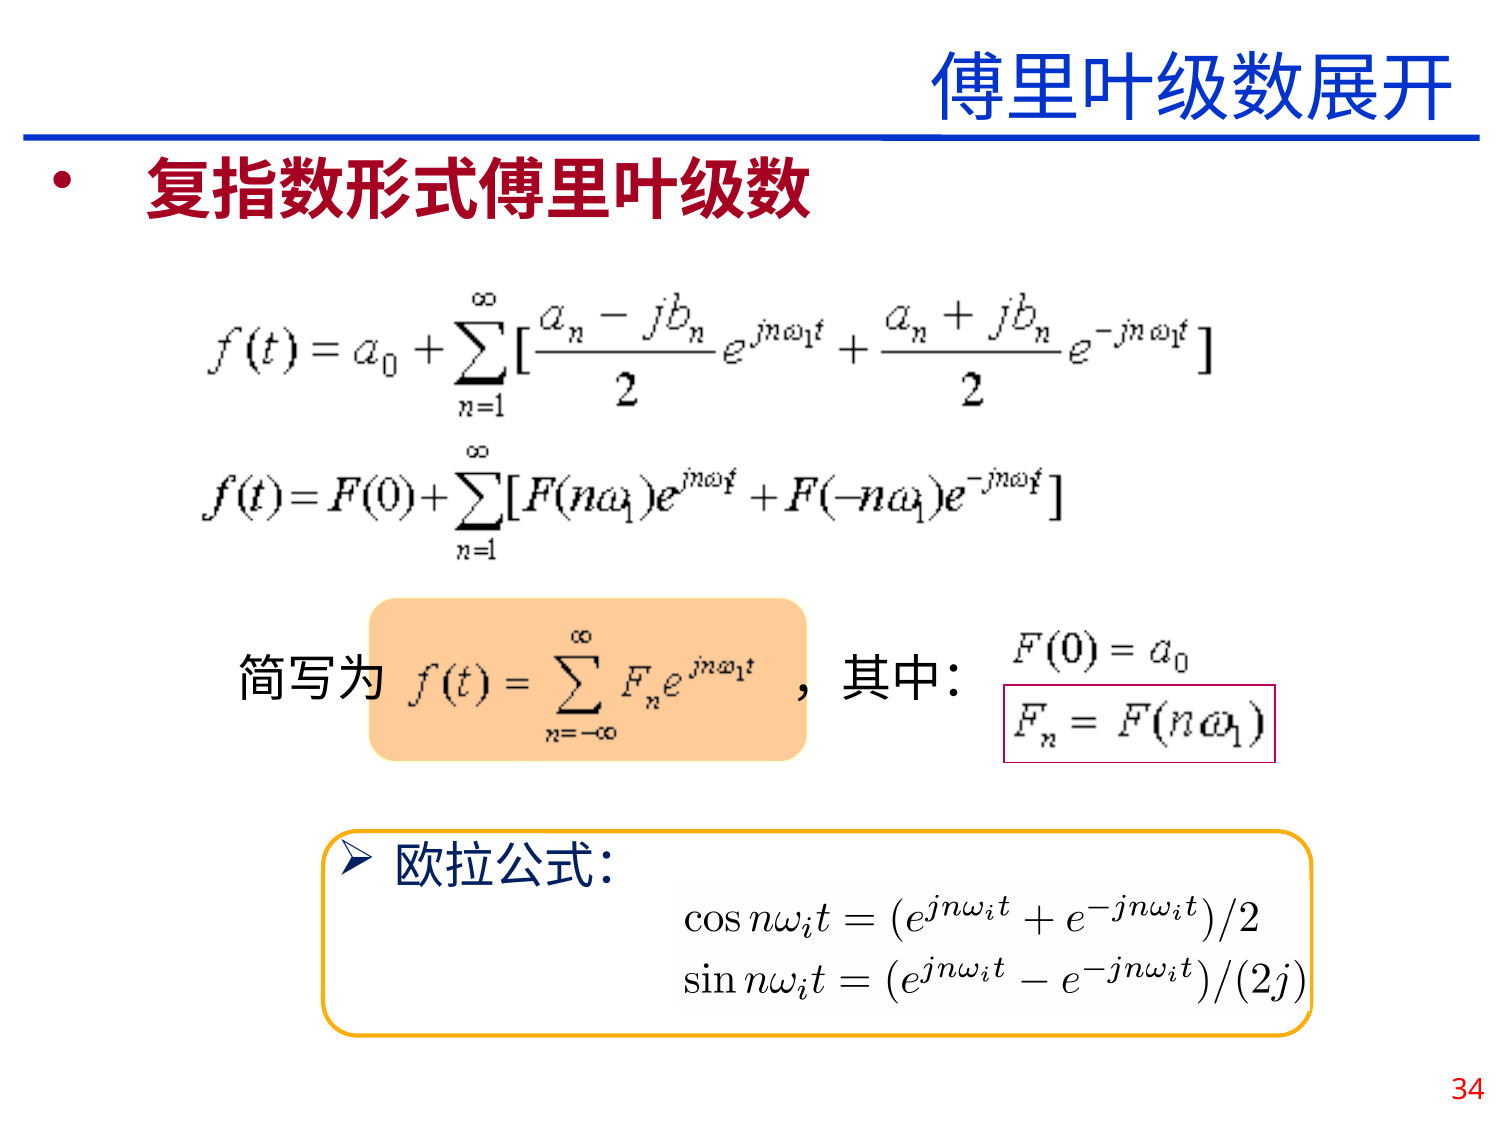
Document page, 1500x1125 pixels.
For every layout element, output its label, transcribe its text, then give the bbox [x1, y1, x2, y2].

picture [198, 275, 1225, 570]
text_box 简写为 ，其中： [222, 638, 399, 714]
picture [1004, 616, 1275, 762]
text_box 简写为 ，其中： [770, 638, 1004, 714]
picture [399, 616, 770, 753]
text_box [368, 597, 808, 638]
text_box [323, 825, 1312, 1036]
text_box 傅里叶级数展开 [910, 24, 1471, 138]
text_box [368, 714, 808, 762]
text_box 复指数形式傅里叶级数 [36, 148, 1195, 249]
slide_number 34 [1187, 1062, 1500, 1125]
